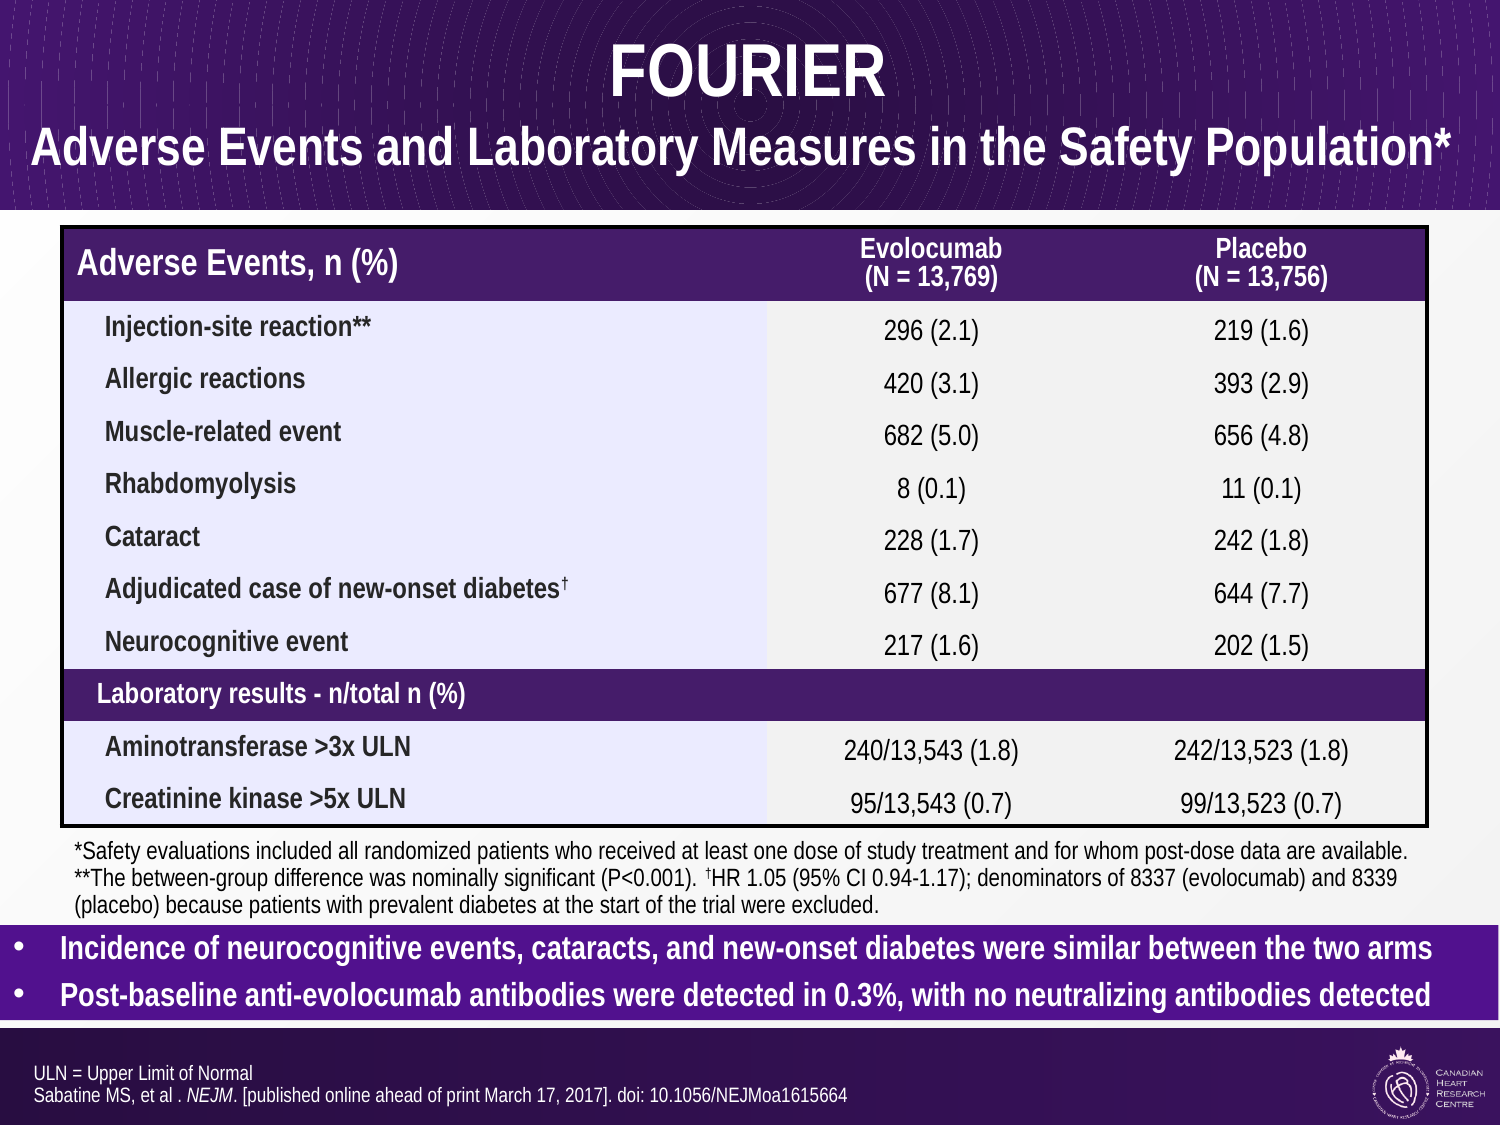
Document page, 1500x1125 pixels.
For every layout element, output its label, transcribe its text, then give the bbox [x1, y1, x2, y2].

table_cell 644 (7.7) [1097, 564, 1425, 616]
table_header Evolocumab (N = 13,769) [767, 229, 1097, 301]
table_cell 656 (4.8) [1097, 406, 1425, 459]
table_cell Adjudicated case of new-onset diabetes† [64, 564, 767, 616]
table_cell [767, 669, 1097, 721]
text_box FOURIER Adverse Events and Laboratory Measures in the Safety Population* [0, 13, 1500, 184]
text_box [0, 184, 1500, 212]
text_box ULN = Upper Limit of Normal Sabatine MS, et al . NEJM. [published online ahead of print March 17, 2017]. doi: 10.1056/NEJMoa1615664 [18, 1054, 1184, 1115]
table_cell 682 (5.0) [767, 406, 1097, 459]
table_cell 8 (0.1) [767, 459, 1097, 511]
table_cell Neurocognitive event [64, 616, 767, 669]
table_cell 217 (1.6) [767, 616, 1097, 669]
table_cell Laboratory results - n/total n (%) [64, 669, 767, 721]
table_cell 677 (8.1) [767, 564, 1097, 616]
table_cell 99/13,523 (0.7) [1097, 774, 1425, 824]
table_cell Rhabdomyolysis [64, 459, 767, 511]
table_cell 228 (1.7) [767, 511, 1097, 564]
table_cell 11 (0.1) [1097, 459, 1425, 511]
table_header Placebo (N = 13,756) [1097, 229, 1425, 301]
table_cell 420 (3.1) [767, 354, 1097, 406]
table_header Adverse Events, n (%) [64, 229, 767, 301]
text_box Incidence of neurocognitive events, cataracts, and new-onset diabetes were similar between the two arms Post-baseline anti-evolocumab antibodies were detected in 0.3%, with no neutralizing antibodies detected [0, 925, 1499, 1021]
picture [1369, 1045, 1487, 1121]
table_cell Creatinine kinase >5x ULN [64, 774, 767, 824]
table_cell Injection-site reaction** [64, 301, 767, 354]
table_cell 240/13,543 (1.8) [767, 721, 1097, 774]
table_cell 242 (1.8) [1097, 511, 1425, 564]
table_cell 296 (2.1) [767, 301, 1097, 354]
table_cell 219 (1.6) [1097, 301, 1425, 354]
table_cell 95/13,543 (0.7) [767, 774, 1097, 824]
table_cell 202 (1.5) [1097, 616, 1425, 669]
table_cell 393 (2.9) [1097, 354, 1425, 406]
table_cell Muscle-related event [64, 406, 767, 459]
text_box [0, 0, 1500, 13]
table_cell Aminotransferase >3x ULN [64, 721, 767, 774]
table_cell Allergic reactions [64, 354, 767, 406]
table_cell 242/13,523 (1.8) [1097, 721, 1425, 774]
text_box *Safety evaluations included all randomized patients who received at least one dose of study treatment and for whom post-dose data are available. **The between-group difference was nominally significant (P<0.001). †HR 1.05 (95% CI 0.94-1.17); denominators of 8337 (evolocumab) and 8339 (placebo) because patients with prevalent diabetes at the start of the trial were excluded. [59, 830, 1448, 925]
text_box [0, 1027, 1500, 1125]
table_cell Cataract [64, 511, 767, 564]
table_cell [1097, 669, 1425, 721]
